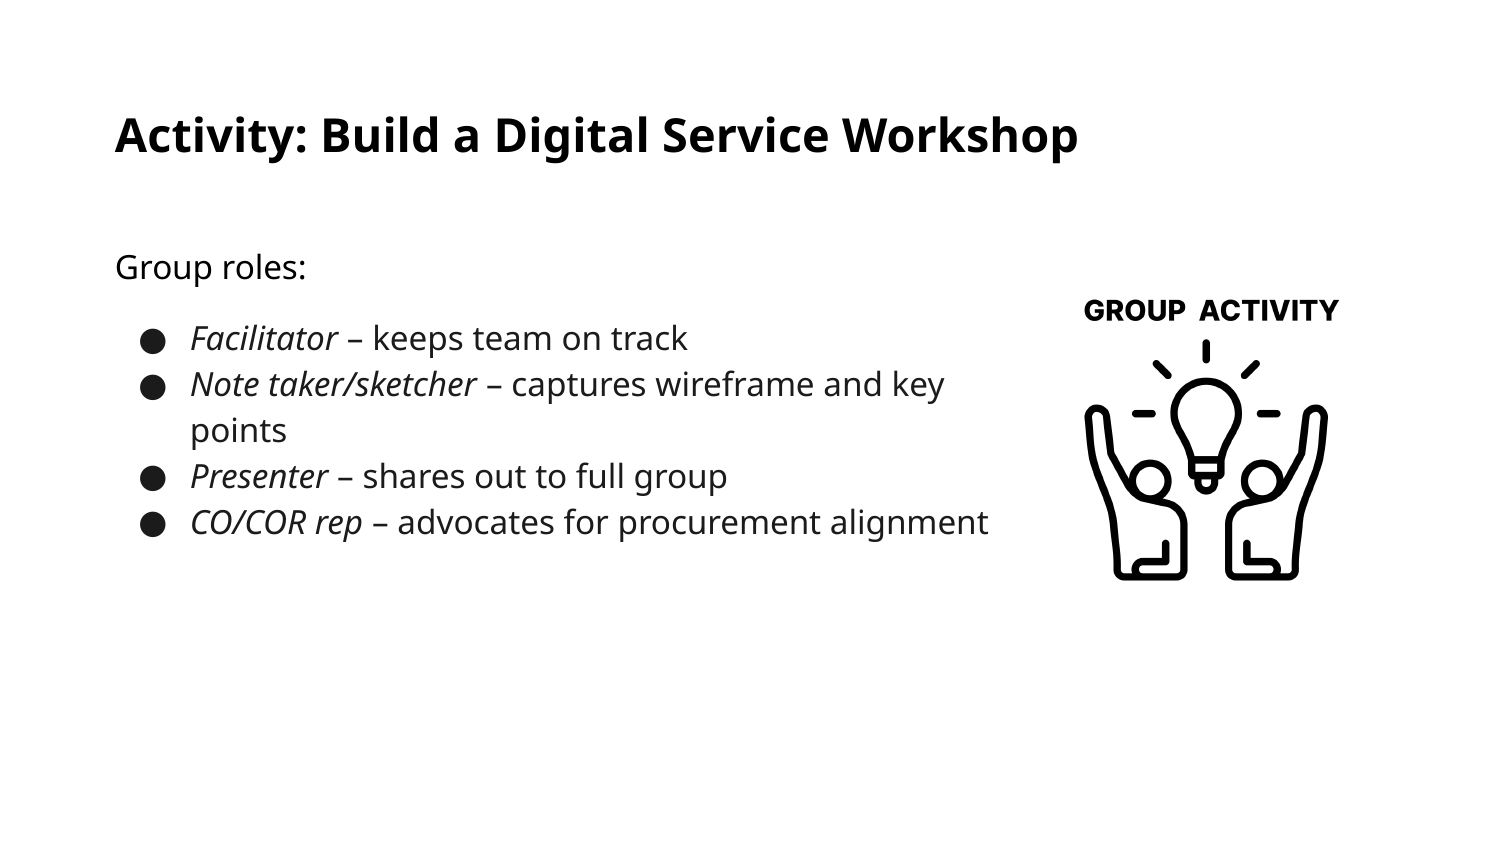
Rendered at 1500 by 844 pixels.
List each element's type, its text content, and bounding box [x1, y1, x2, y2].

text_box [99, 157, 655, 213]
text_box Group roles: Facilitator – keeps team on track Note taker/sketcher – captures wireframe and key points Presenter – shares out to full group CO/COR rep – advocates for procurement alignment [99, 217, 1023, 627]
title Activity: Build a Digital Service Workshop [99, 99, 1164, 157]
picture [1037, 271, 1376, 610]
